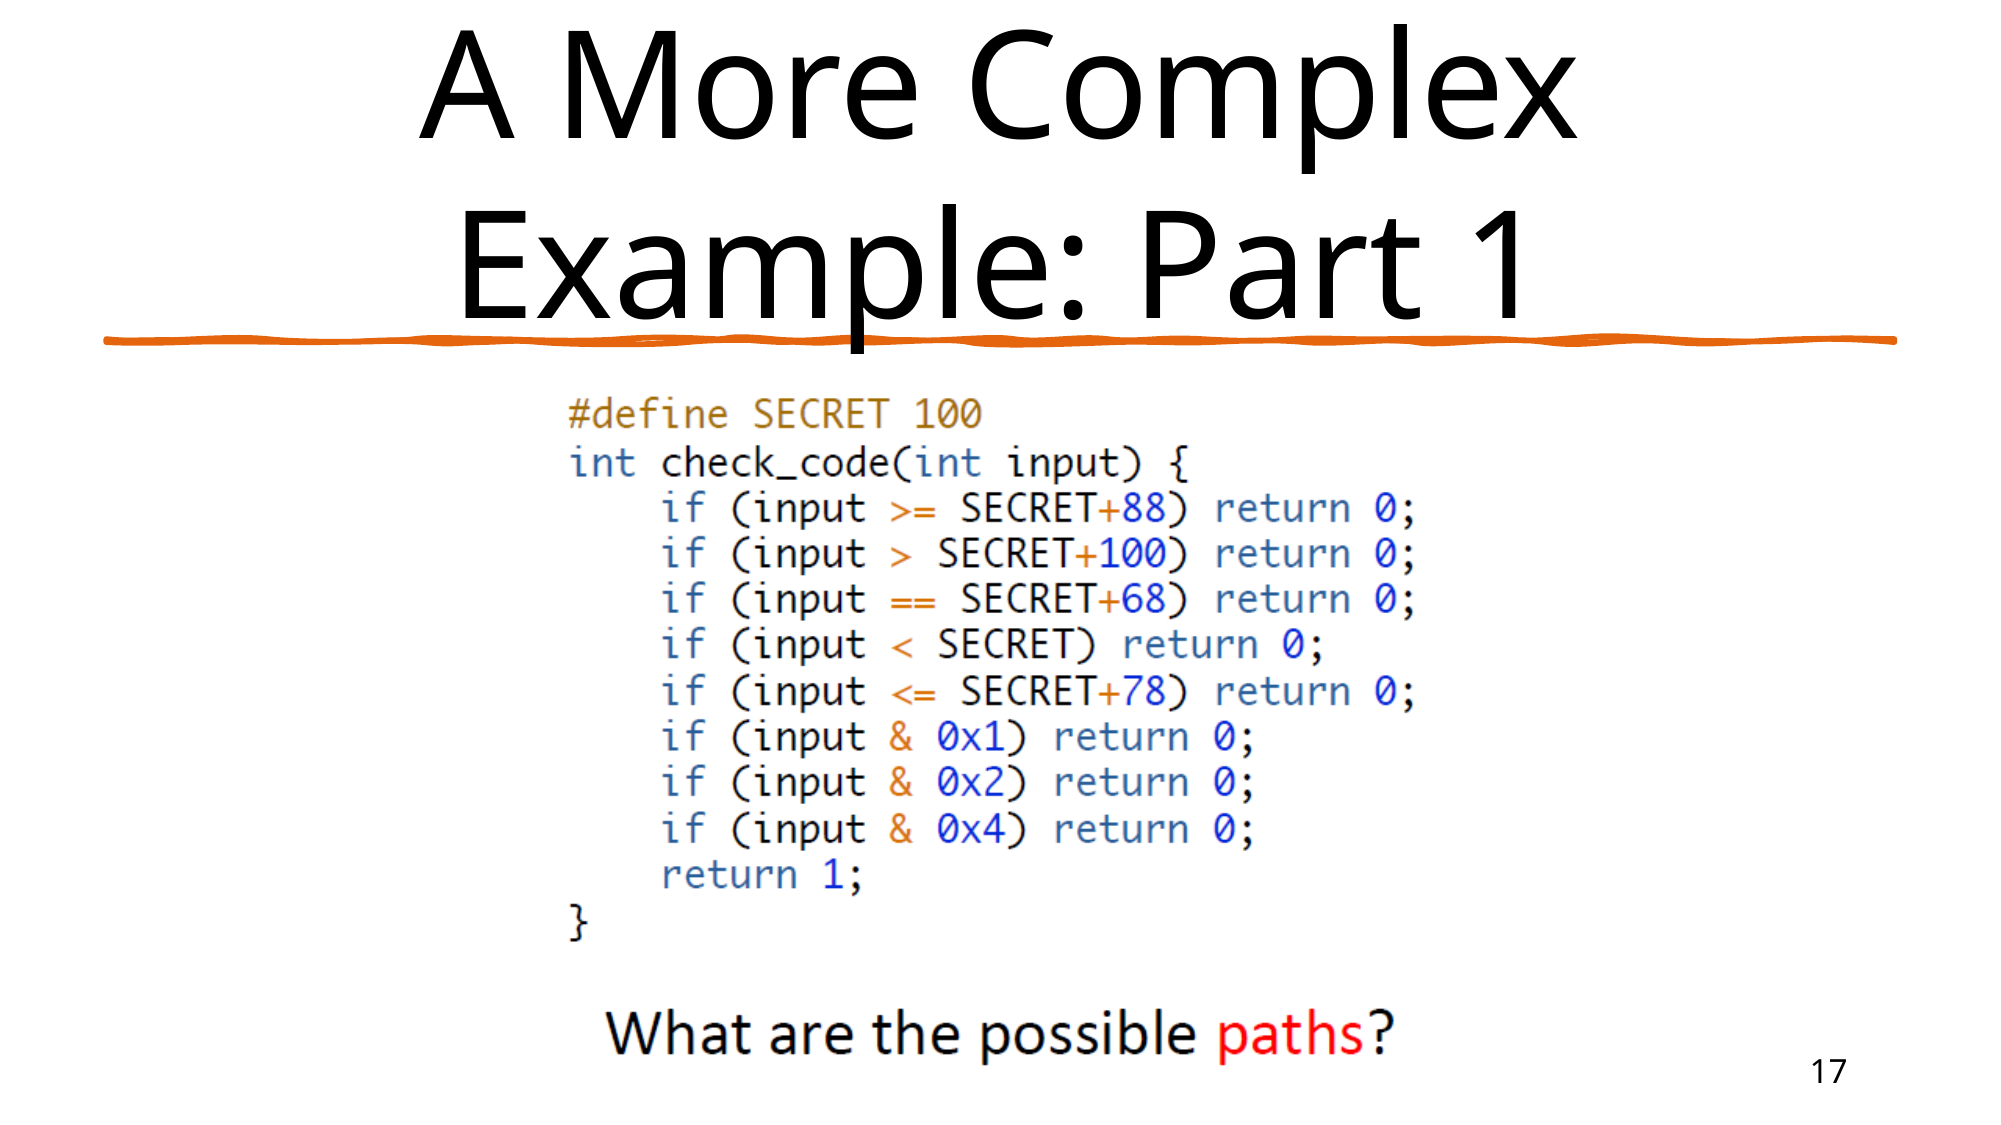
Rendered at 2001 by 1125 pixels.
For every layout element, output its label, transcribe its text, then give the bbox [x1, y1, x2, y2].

picture [499, 361, 1536, 1103]
title A More Complex Example: Part 1 [137, 59, 1863, 278]
slide_number 17 [1536, 1042, 1863, 1103]
